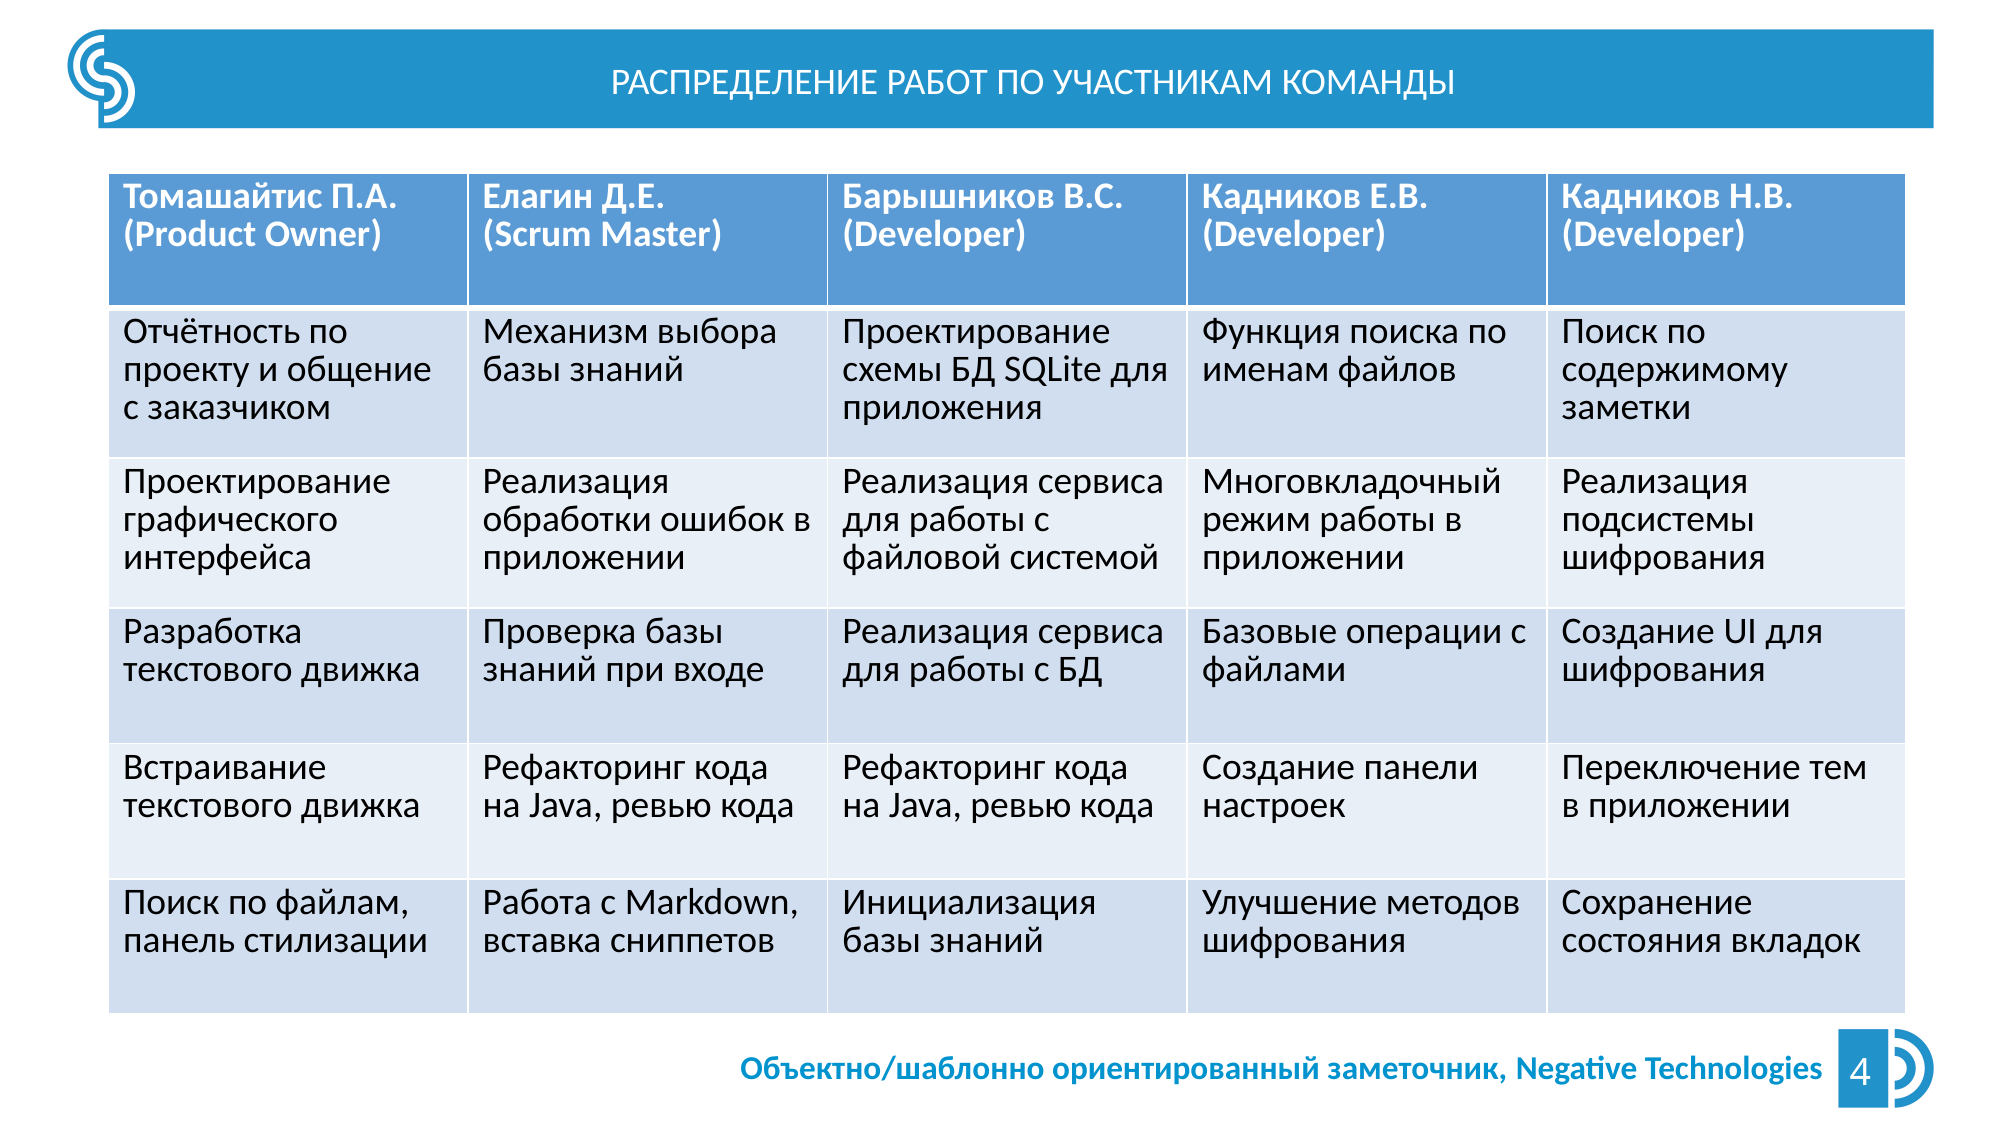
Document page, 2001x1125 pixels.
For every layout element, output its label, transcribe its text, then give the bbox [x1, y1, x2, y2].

table_header Барышников В.С. (Developer) [828, 174, 1186, 305]
table_cell Встраивание текстового движка [109, 744, 467, 878]
table_cell Проверка базы знаний при входе [469, 609, 827, 743]
table_cell Поиск по файлам, панель стилизации [109, 880, 467, 1013]
table_cell Переключение тем в приложении [1548, 744, 1905, 878]
table_header Кадников Н.В. (Developer) [1548, 174, 1905, 305]
table_header Кадников Е.В. (Developer) [1188, 174, 1546, 305]
table_cell Инициализация базы знаний [828, 880, 1186, 1013]
table_cell Реализация сервиса для работы с файловой системой [828, 459, 1186, 607]
table_cell Механизм выбора базы знаний [469, 311, 827, 457]
table_cell Многовкладочный режим работы в приложении [1188, 459, 1546, 607]
table_cell Реализация обработки ошибок в приложении [469, 459, 827, 607]
text_box 4 [1821, 1040, 1899, 1106]
table_cell Улучшение методов шифрования [1188, 880, 1546, 1013]
text_box РАСПРЕДЕЛЕНИЕ РАБОТ ПО УЧАСТНИКАМ КОМАНДЫ [385, 49, 1682, 110]
table_cell Поиск по содержимому заметки [1548, 311, 1905, 457]
table_cell Создание панели настроек [1188, 744, 1546, 878]
picture [0, 0, 2001, 1125]
table_cell Рефакторинг кода на Java, ревью кода [828, 744, 1186, 878]
table_cell Проектирование графического интерфейса [109, 459, 467, 607]
text_box Объектно/шаблонно ориентированный заметочник, Negative Technologies [142, 1018, 1838, 1094]
table_cell Разработка текстового движка [109, 609, 467, 743]
table_cell Создание UI для шифрования [1548, 609, 1905, 743]
table_header Елагин Д.Е. (Scrum Master) [469, 174, 827, 305]
table_cell Отчётность по проекту и общение с заказчиком [109, 311, 467, 457]
table_cell Сохранение состояния вкладок [1548, 880, 1905, 1013]
table_cell Работа с Markdown, вставка сниппетов [469, 880, 827, 1013]
table_cell Базовые операции с файлами [1188, 609, 1546, 743]
table_cell Реализация подсистемы шифрования [1548, 459, 1905, 607]
table_cell Рефакторинг кода на Java, ревью кода [469, 744, 827, 878]
table_cell Проектирование схемы БД SQLite для приложения [828, 311, 1186, 457]
text_box [55, 1018, 1821, 1123]
table_cell Реализация сервиса для работы с БД [828, 609, 1186, 743]
table_header Томашайтис П.А. (Product Owner) [109, 174, 467, 305]
table_cell Функция поиска по именам файлов [1188, 311, 1546, 457]
